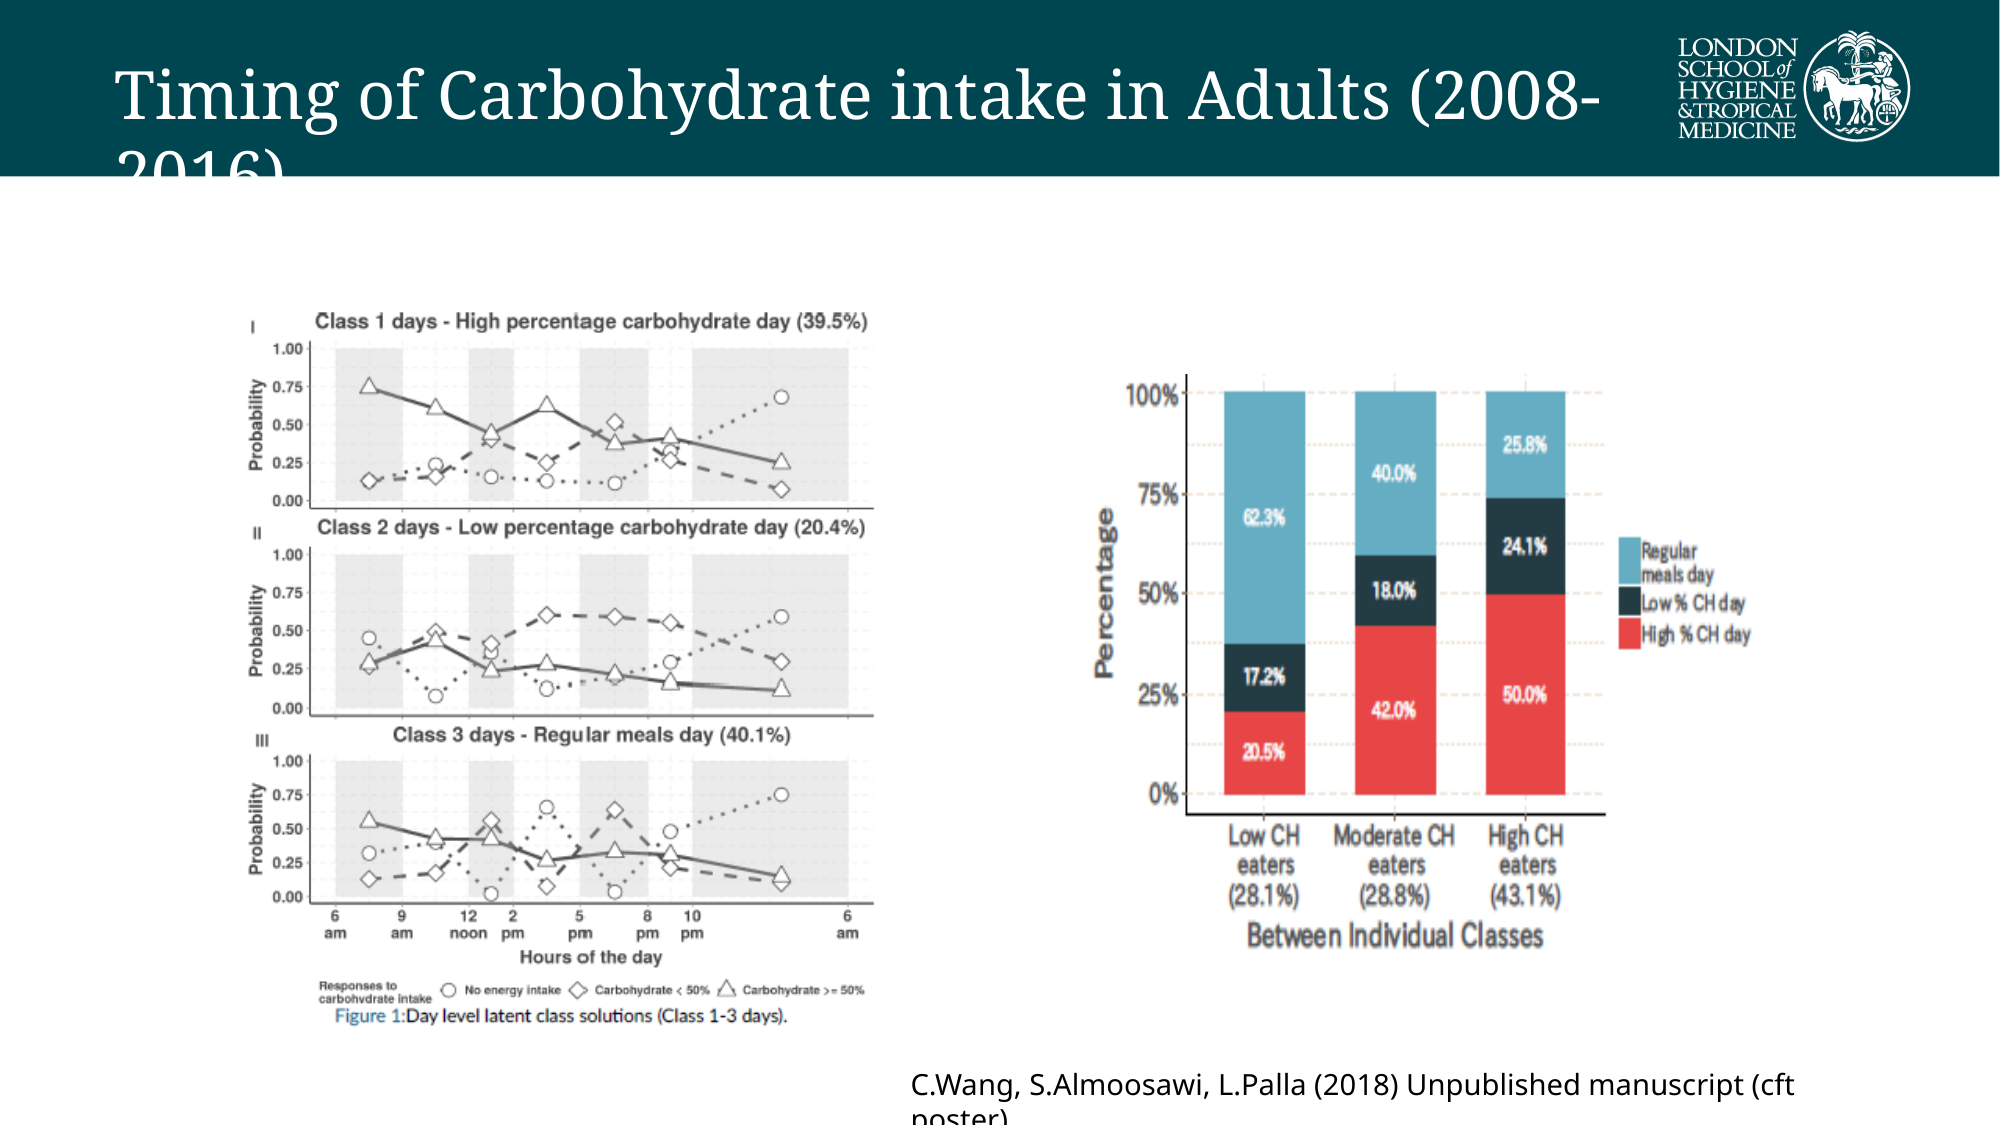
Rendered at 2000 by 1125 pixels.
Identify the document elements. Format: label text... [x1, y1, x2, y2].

text_box C.Wang, S.Almoosawi, L.Palla (2018) Unpublished manuscript (cft poster) [896, 1058, 1905, 1125]
picture [0, 0, 2000, 1125]
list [236, 311, 897, 1039]
title Timing of Carbohydrate intake in Adults (2008-2016) [99, 45, 1656, 148]
